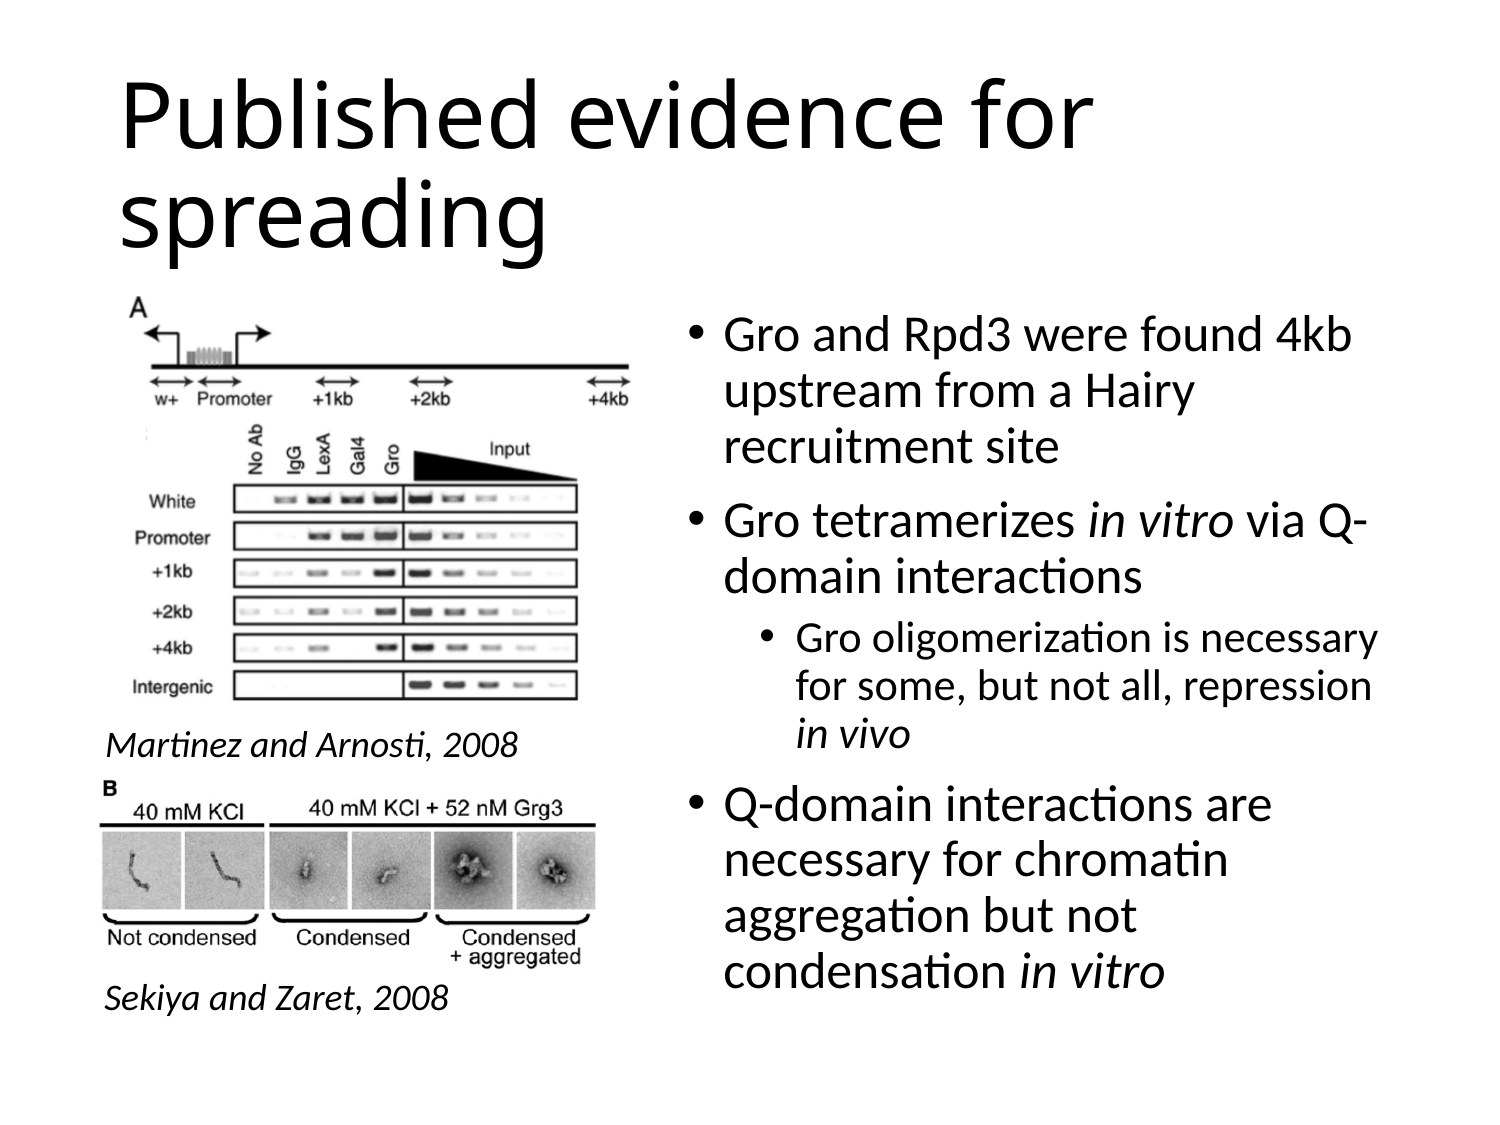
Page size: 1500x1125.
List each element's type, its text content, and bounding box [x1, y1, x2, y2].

list Gro and Rpd3 were found 4kb upstream from a Hairy recruitment site Gro tetramerizes in vitro via Q-domain interactions Gro oligomerization is necessary for some, but not all, repression in vivo Q-domain interactions are necessary for chromatin aggregation but not condensation in vitro [672, 299, 1397, 1014]
text_box Martinez and Arnosti, 2008 [90, 712, 534, 772]
title Published evidence for spreading [103, 59, 1397, 278]
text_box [87, 277, 657, 708]
text_box Sekiya and Zaret, 2008 [89, 995, 464, 1025]
picture [87, 772, 605, 995]
